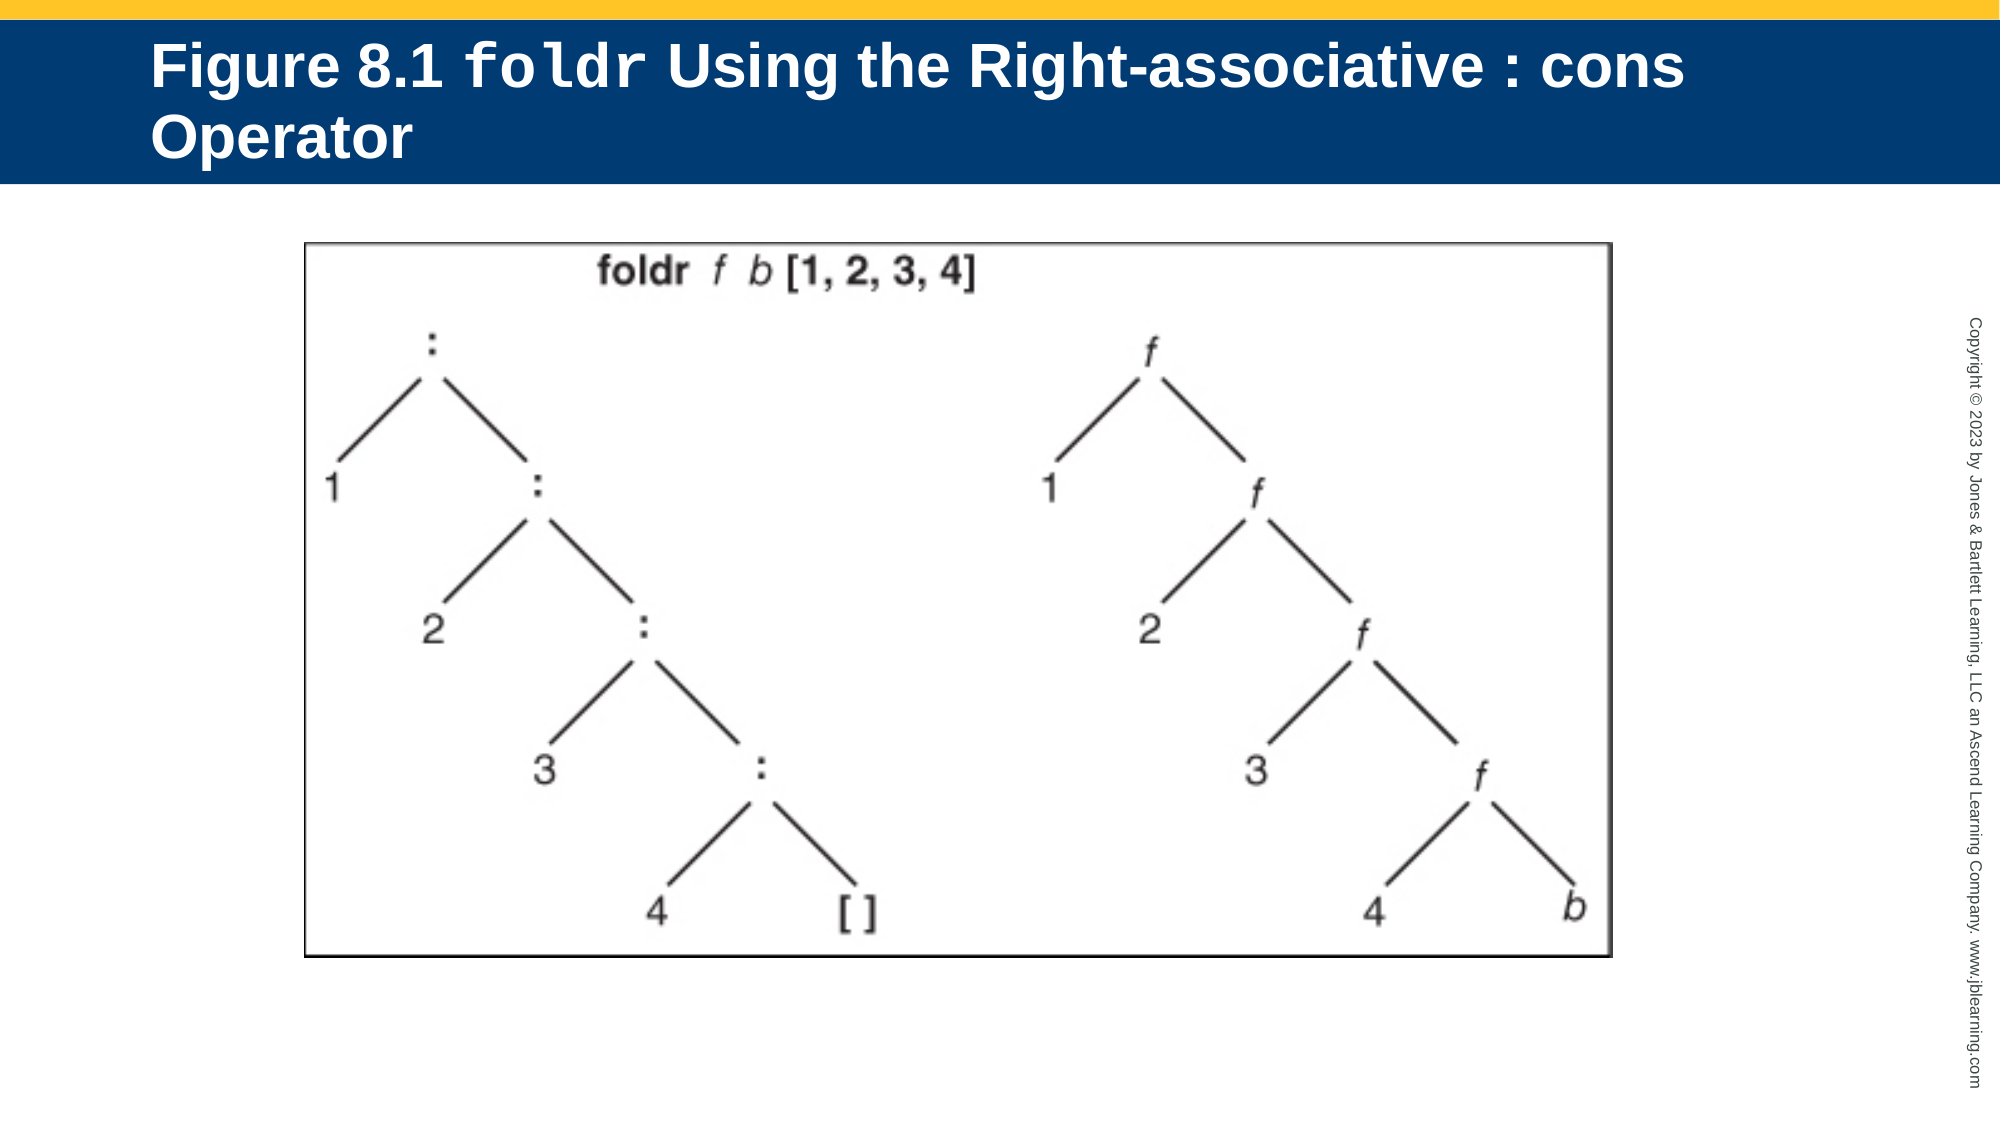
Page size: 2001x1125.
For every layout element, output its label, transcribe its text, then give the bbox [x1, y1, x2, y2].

title Figure 8.1 foldr Using the Right-associative : cons Operator [0, 19, 2000, 185]
picture [304, 242, 1613, 958]
